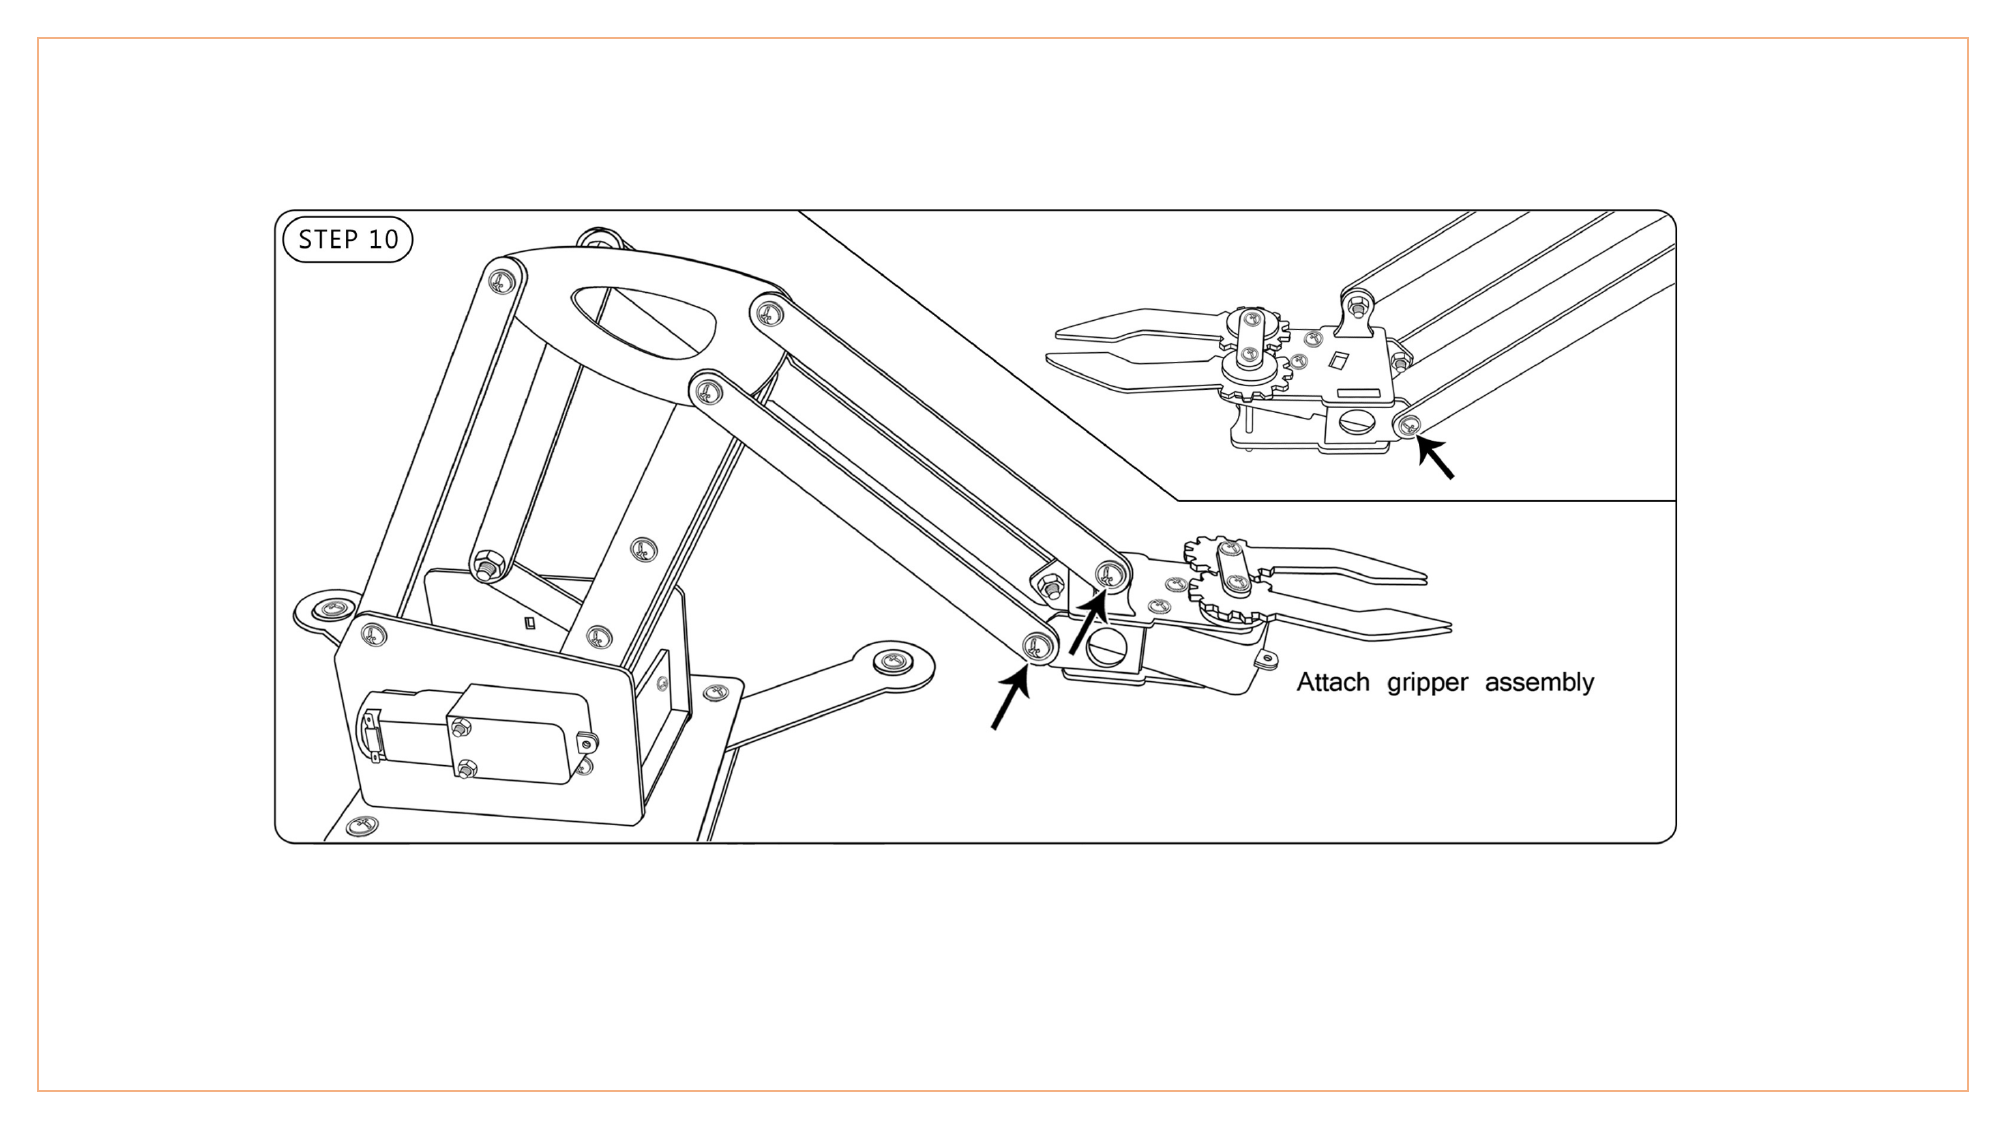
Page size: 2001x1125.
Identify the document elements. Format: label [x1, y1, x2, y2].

text_box [37, 37, 1969, 1092]
picture [259, 72, 1700, 1052]
